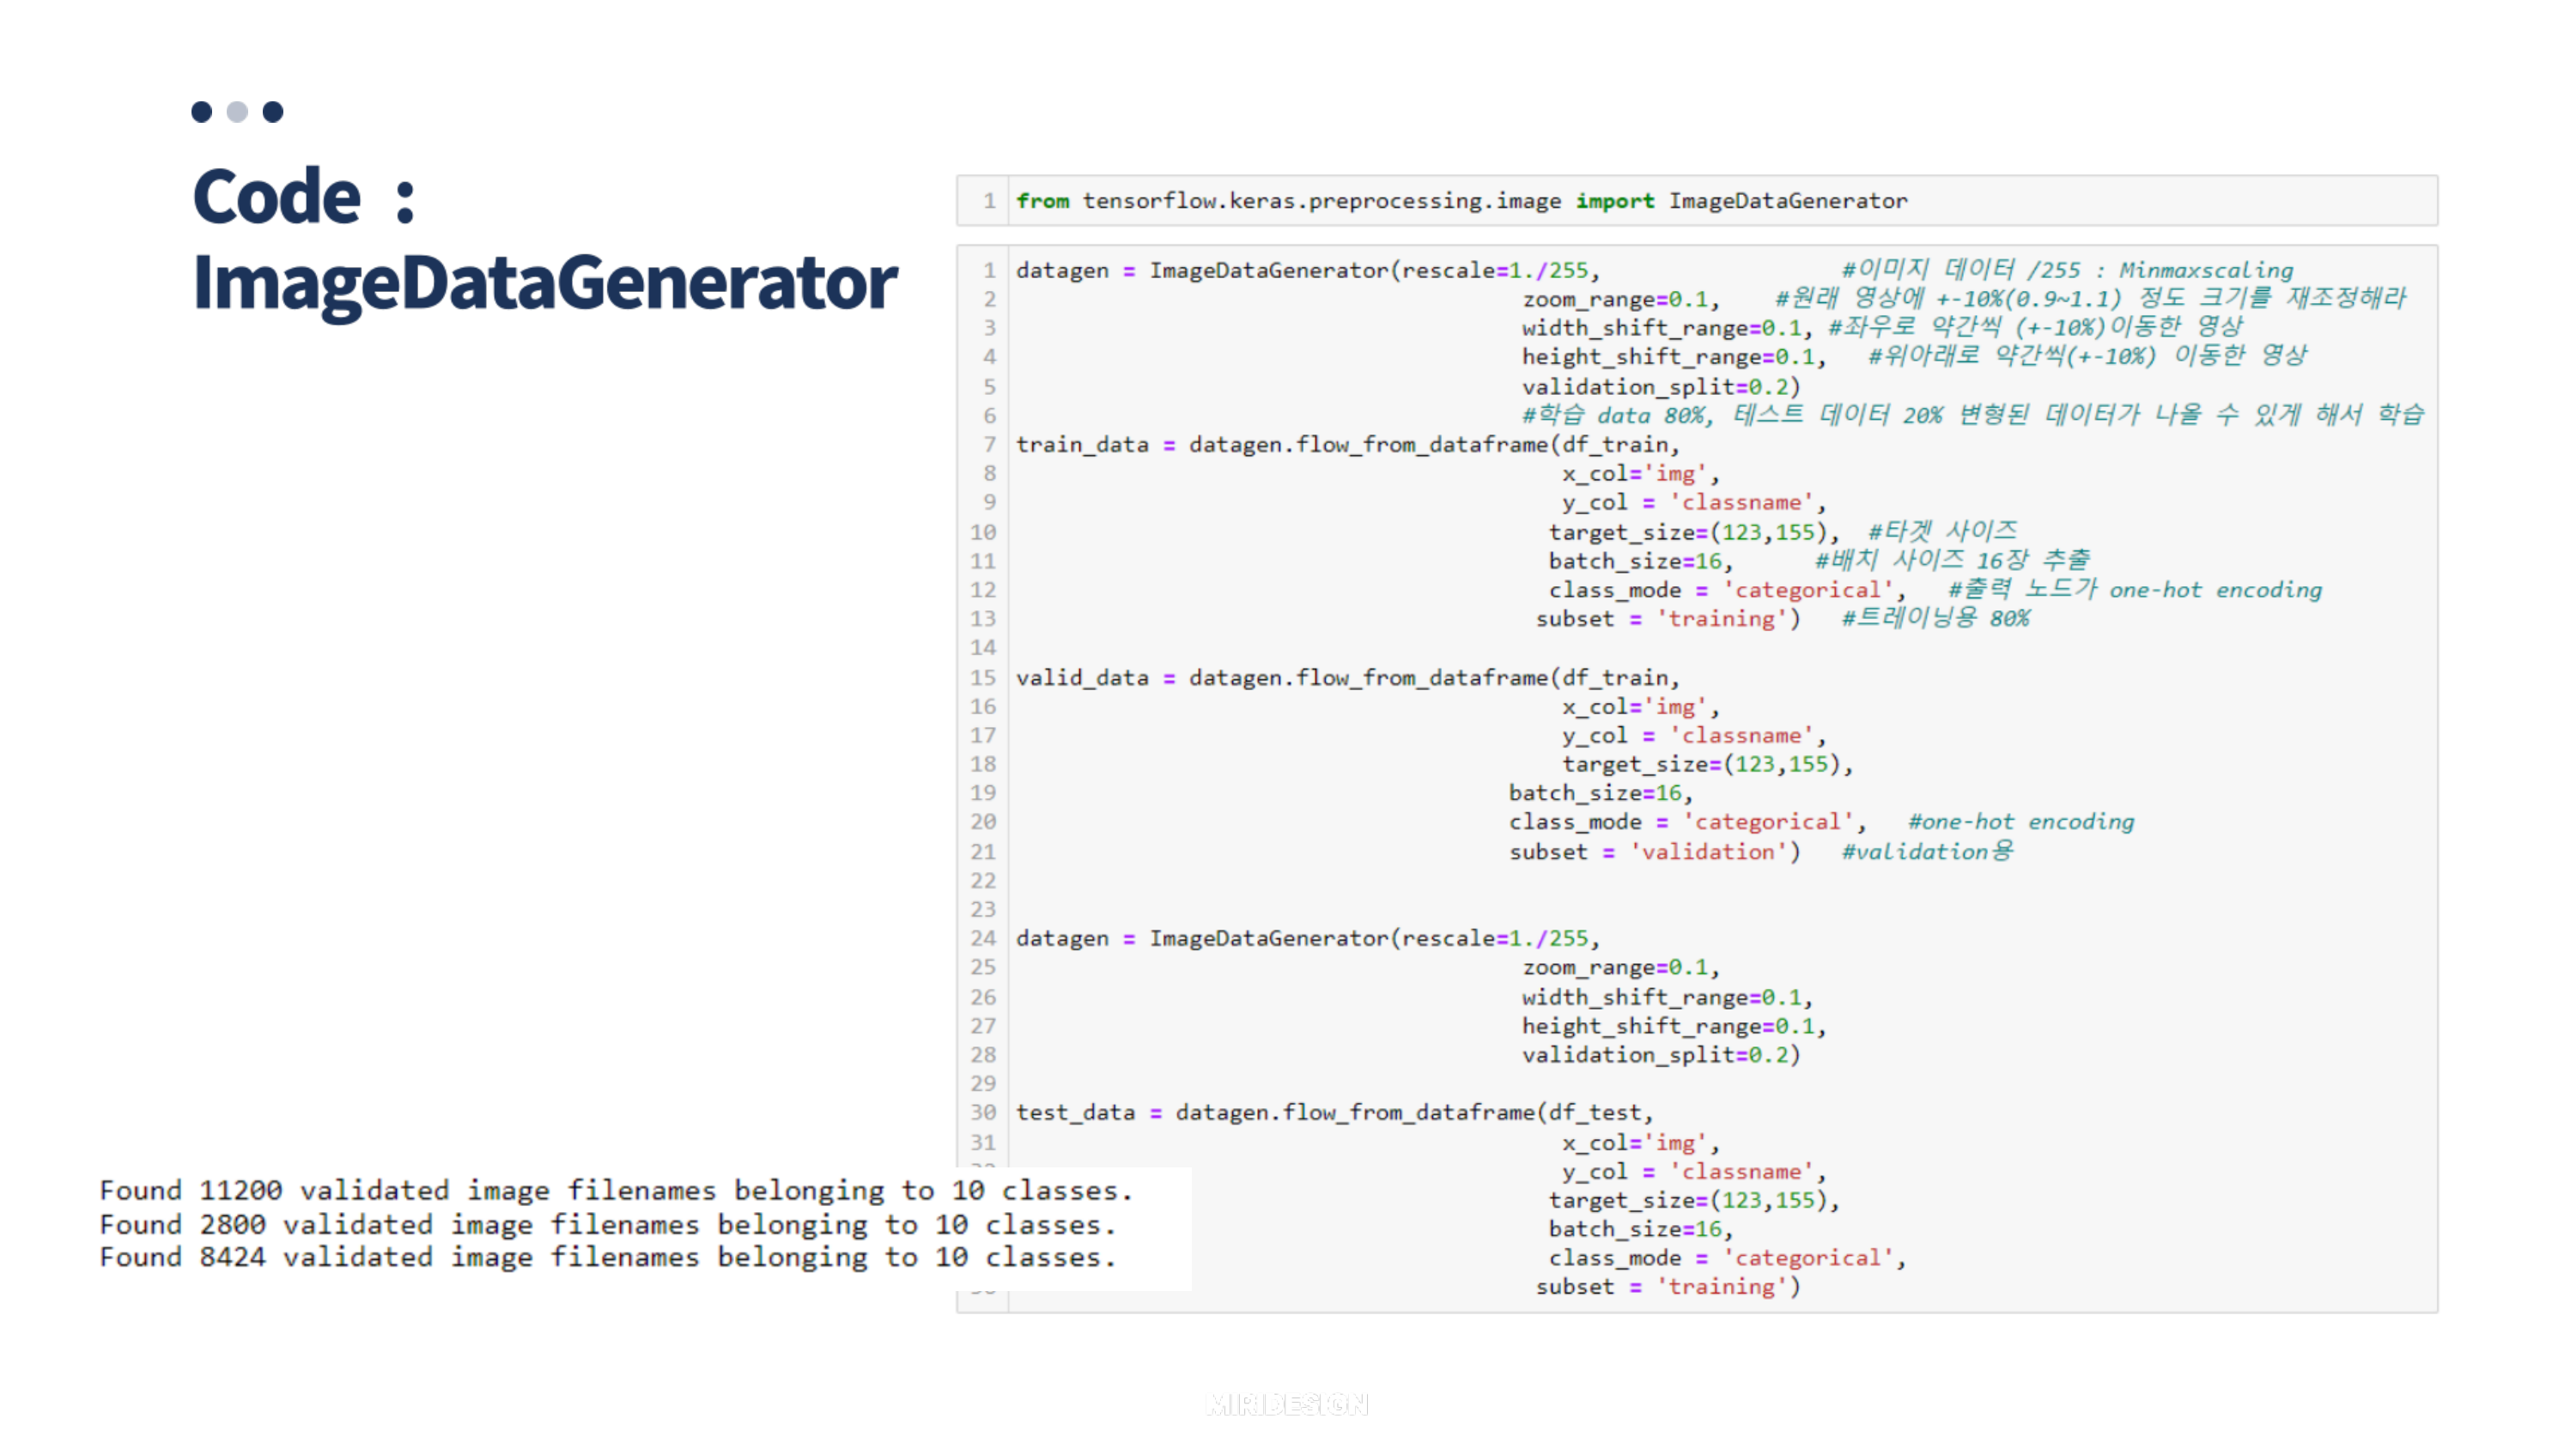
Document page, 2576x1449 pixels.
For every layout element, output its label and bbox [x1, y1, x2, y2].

text_box [263, 101, 284, 123]
picture [180, 133, 923, 359]
picture [1164, 1380, 1382, 1436]
text_box [951, 173, 2448, 1317]
text_box [227, 101, 248, 123]
text_box [95, 1167, 1192, 1292]
text_box [191, 101, 213, 123]
